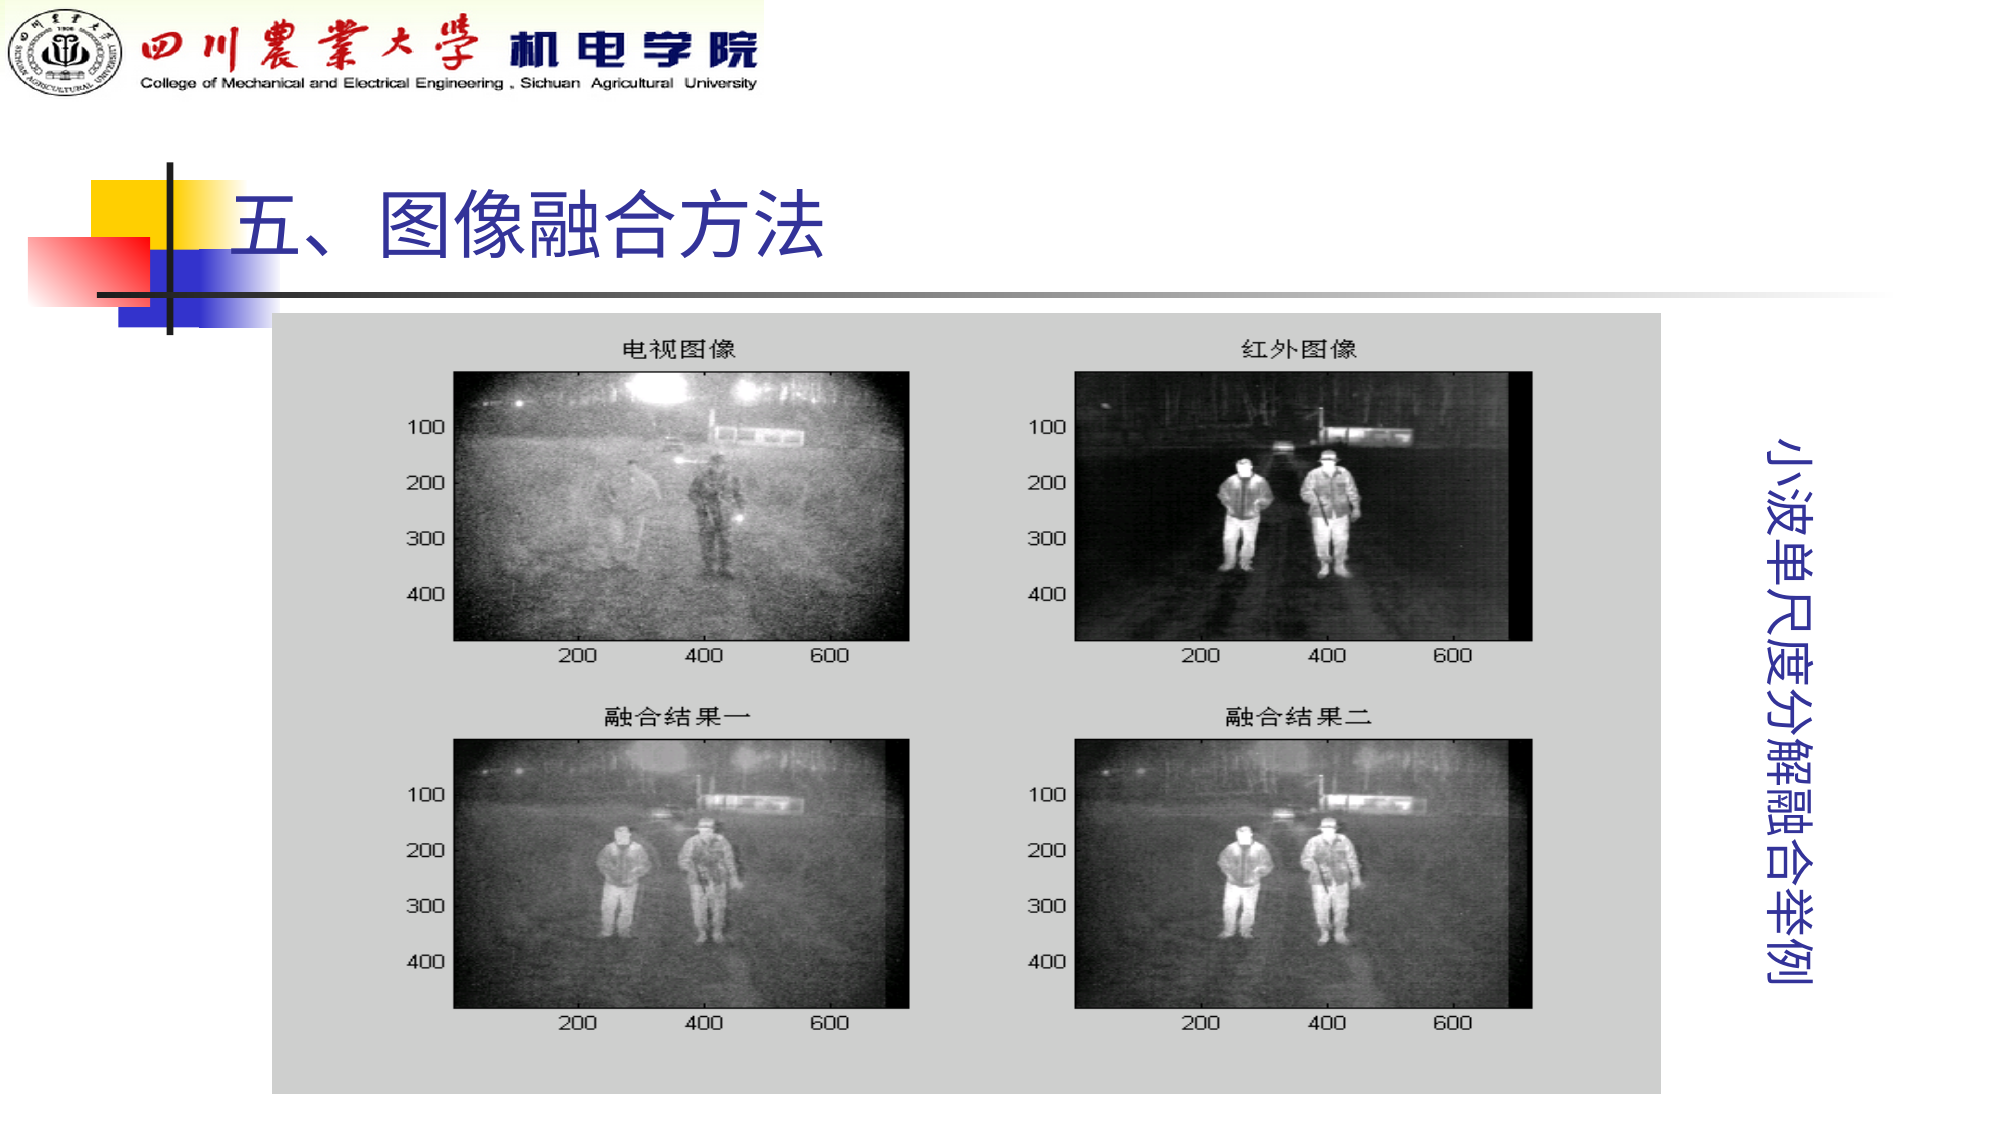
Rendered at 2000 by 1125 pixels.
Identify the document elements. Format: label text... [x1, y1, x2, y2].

picture [271, 313, 1662, 1095]
text_box 五、图像融合方法 [212, 160, 1917, 275]
text_box 小波单尺度分解融合举例 [1737, 377, 1829, 1047]
picture [0, 0, 764, 104]
